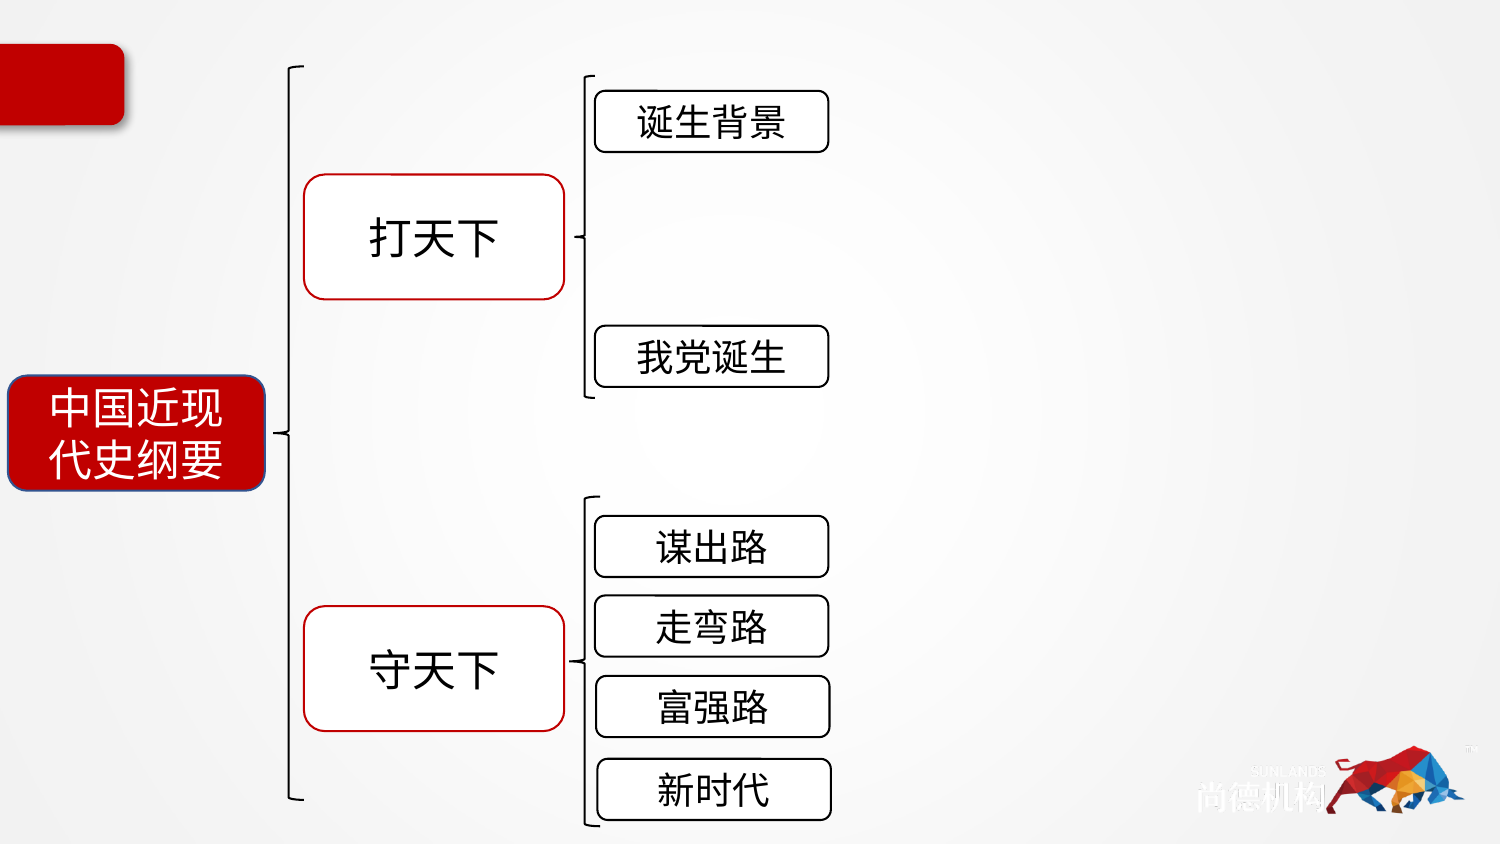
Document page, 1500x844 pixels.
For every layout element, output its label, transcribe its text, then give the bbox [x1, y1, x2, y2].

picture [0, 0, 1500, 844]
text_box 中国近现代史纲要 [6, 374, 266, 492]
text_box 诞生背景 [593, 89, 830, 154]
text_box [569, 495, 601, 828]
text_box 富强路 [595, 674, 831, 739]
text_box 走弯路 [593, 594, 830, 658]
text_box 谋出路 [593, 514, 830, 579]
text_box 打天下 [302, 173, 566, 301]
text_box 守天下 [302, 605, 566, 733]
text_box [273, 65, 304, 801]
text_box [574, 74, 596, 399]
text_box 新时代 [596, 757, 832, 822]
text_box 我党诞生 [593, 324, 830, 388]
